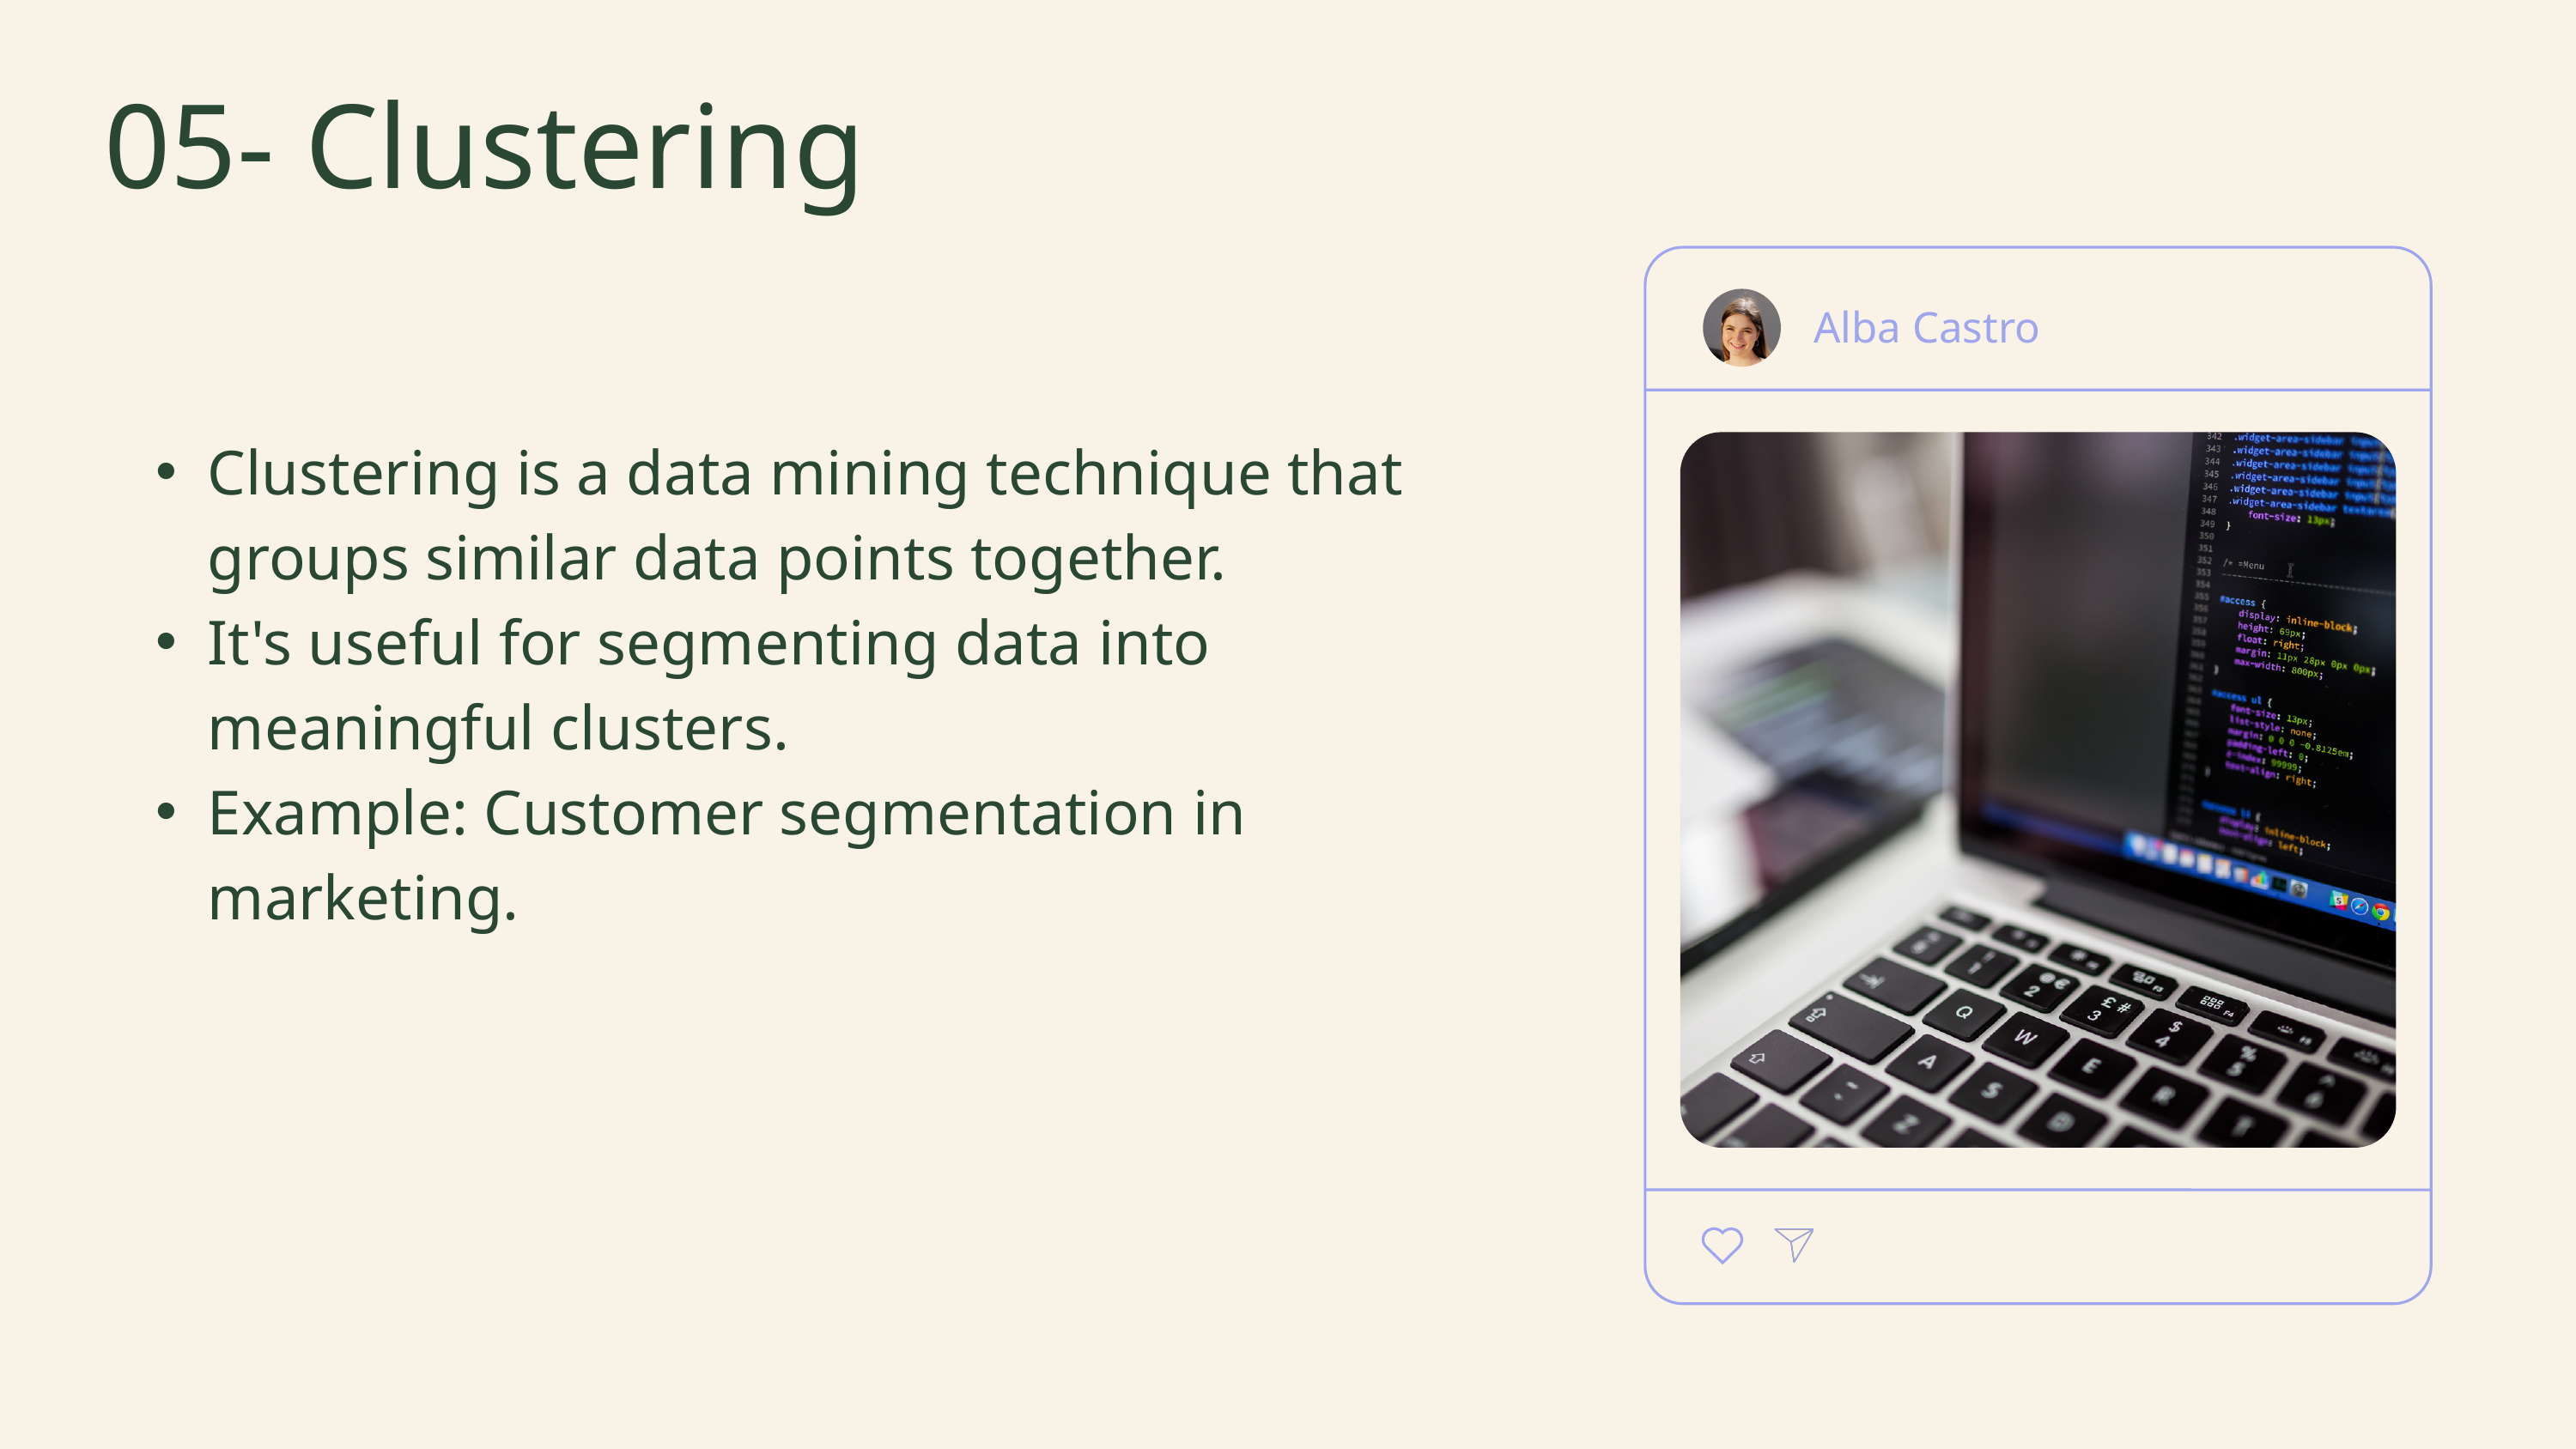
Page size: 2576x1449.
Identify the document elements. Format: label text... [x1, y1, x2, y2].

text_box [1702, 1228, 1742, 1264]
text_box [1644, 246, 2432, 1304]
text_box Clustering is a data mining technique that groups similar data points together. It's useful for segmenting data into meaningful clusters. Example: Customer segmentation in marketing. [104, 421, 1474, 1017]
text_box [1680, 432, 2397, 1149]
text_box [1702, 288, 1782, 367]
text_box 05- Clustering [104, 79, 1870, 213]
